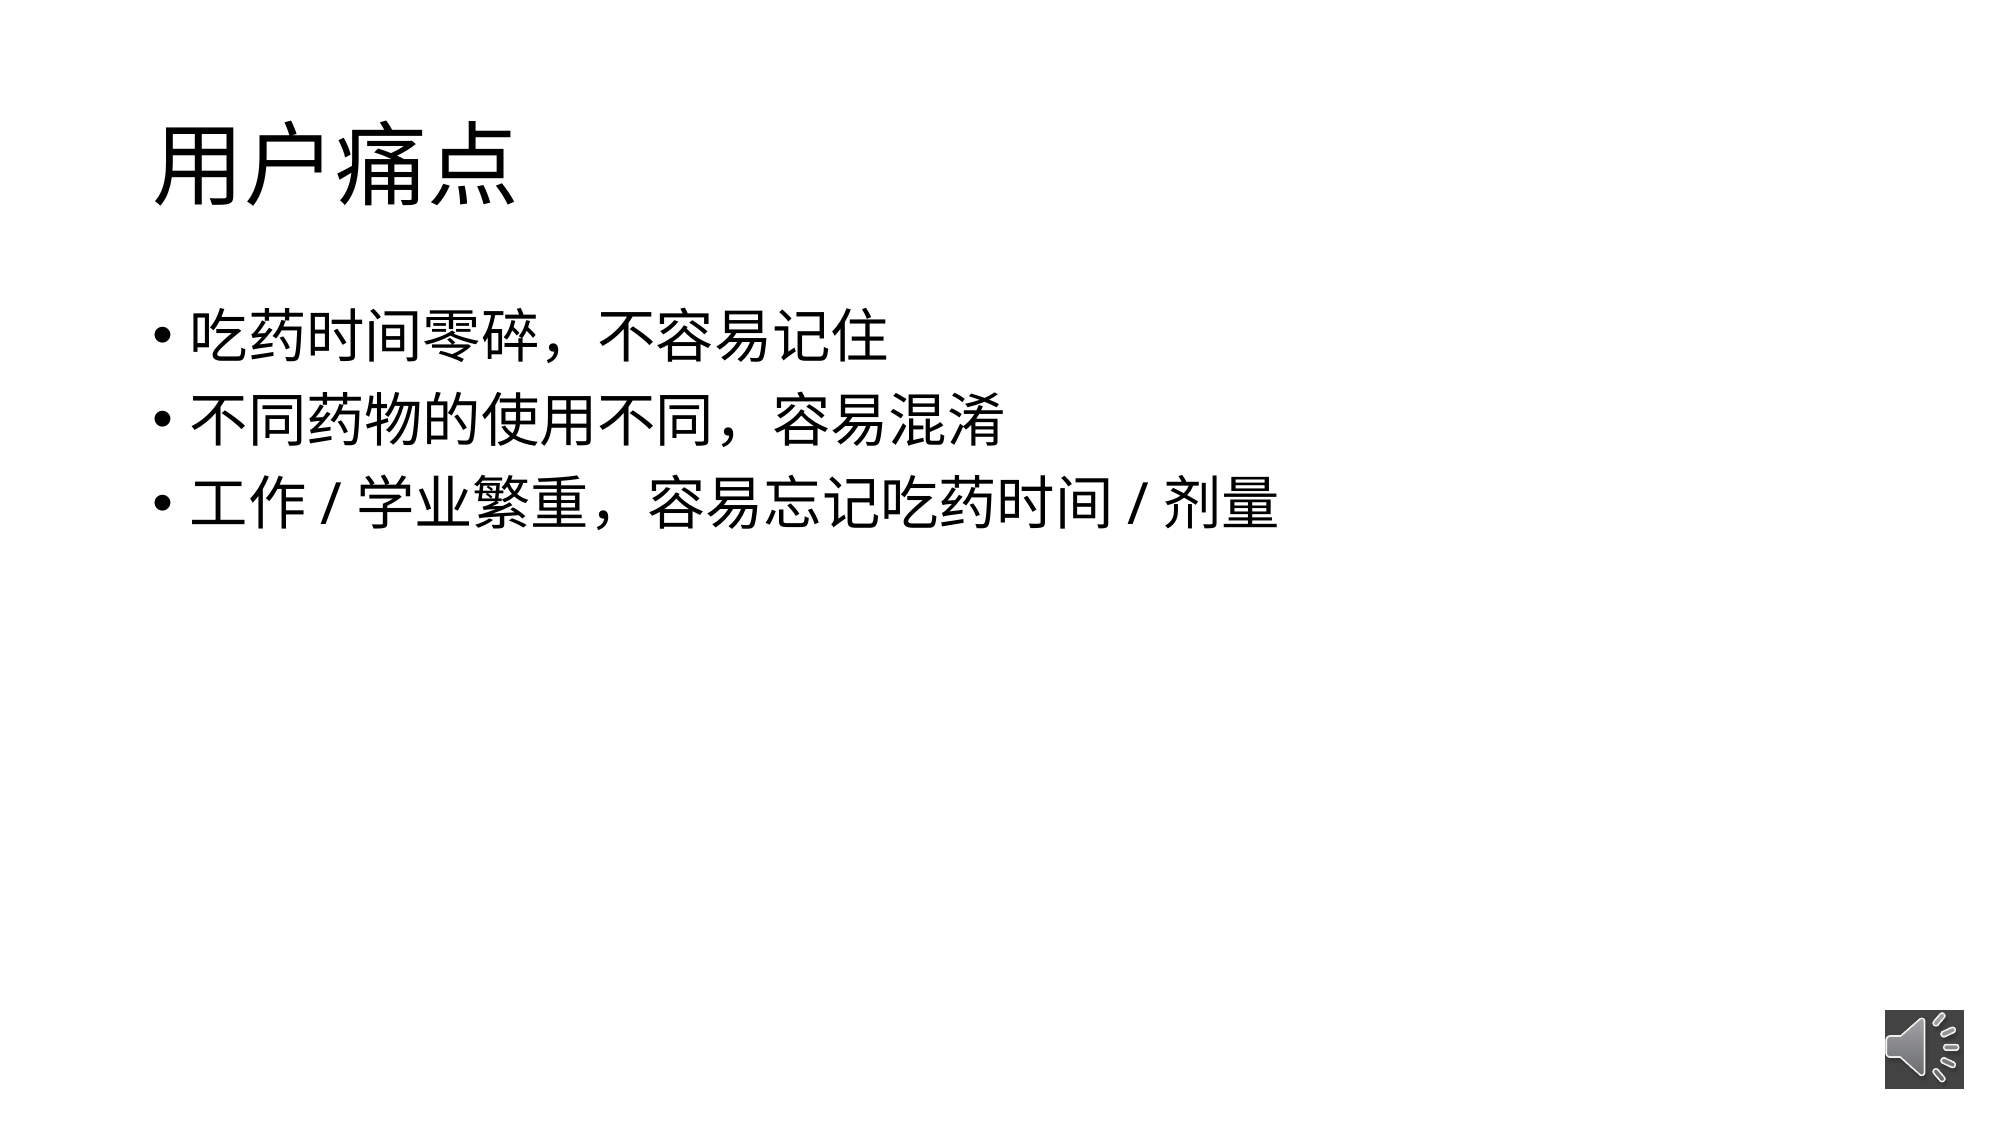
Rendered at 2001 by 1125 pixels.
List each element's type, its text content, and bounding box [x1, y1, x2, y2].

title 用户痛点 [137, 59, 1863, 278]
picture [1884, 1009, 1965, 1090]
list 吃药时间零碎，不容易记住 不同药物的使用不同，容易混淆 工作/学业繁重，容易忘记吃药时间/剂量 [137, 299, 1863, 1014]
